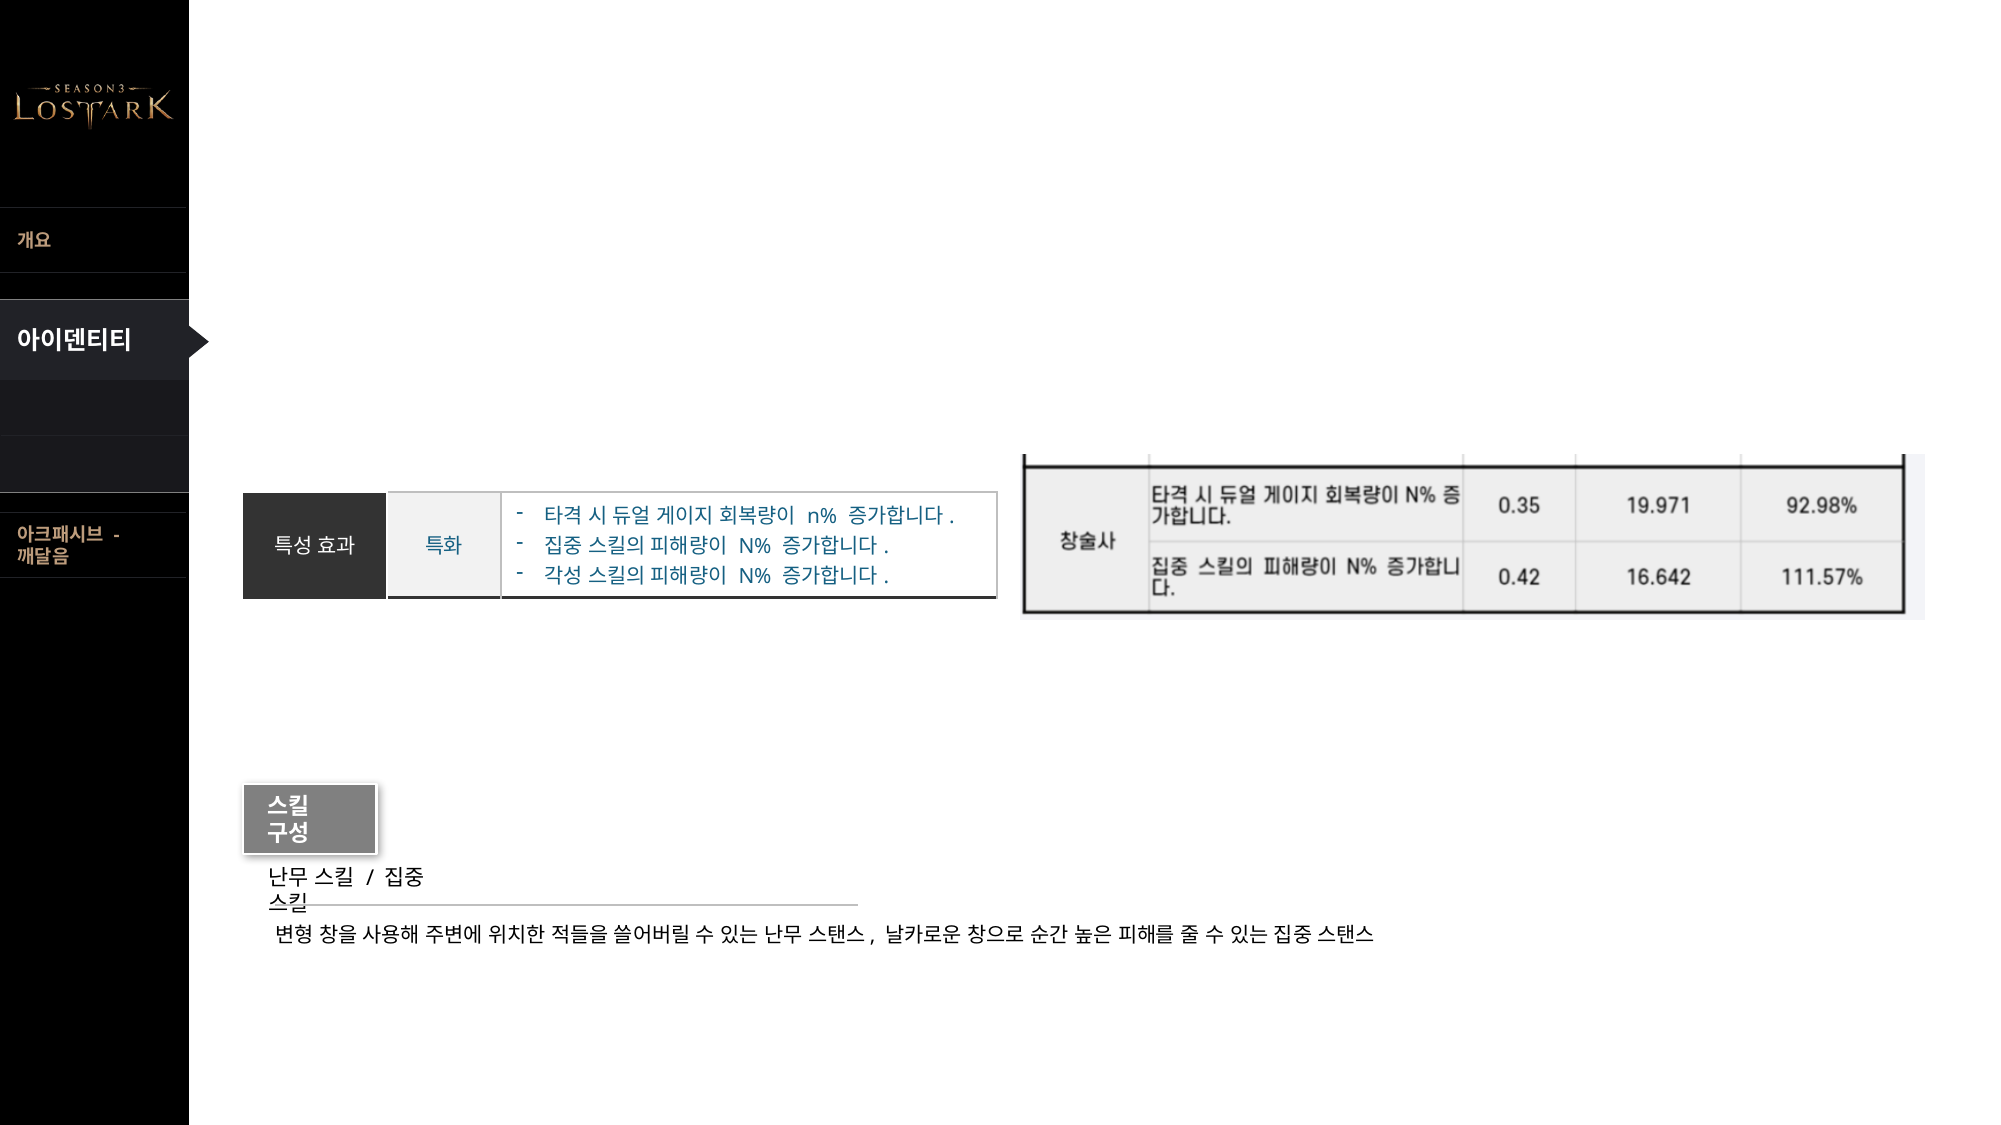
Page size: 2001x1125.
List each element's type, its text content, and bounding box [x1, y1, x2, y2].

table_header 타격 시 듀얼 게이지 회복량이 n% 증가합니다. 집중 스킬의 피해량이 N% 증가합니다. 각성 스킬의 피해량이 N% 증가합니다. [502, 493, 996, 596]
table_header 특성 효과 [243, 493, 386, 596]
table_header 특화 [388, 493, 500, 596]
text_box 스킬 구성 [243, 783, 377, 854]
picture [1019, 453, 1926, 621]
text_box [274, 865, 1720, 955]
picture [10, 84, 175, 132]
